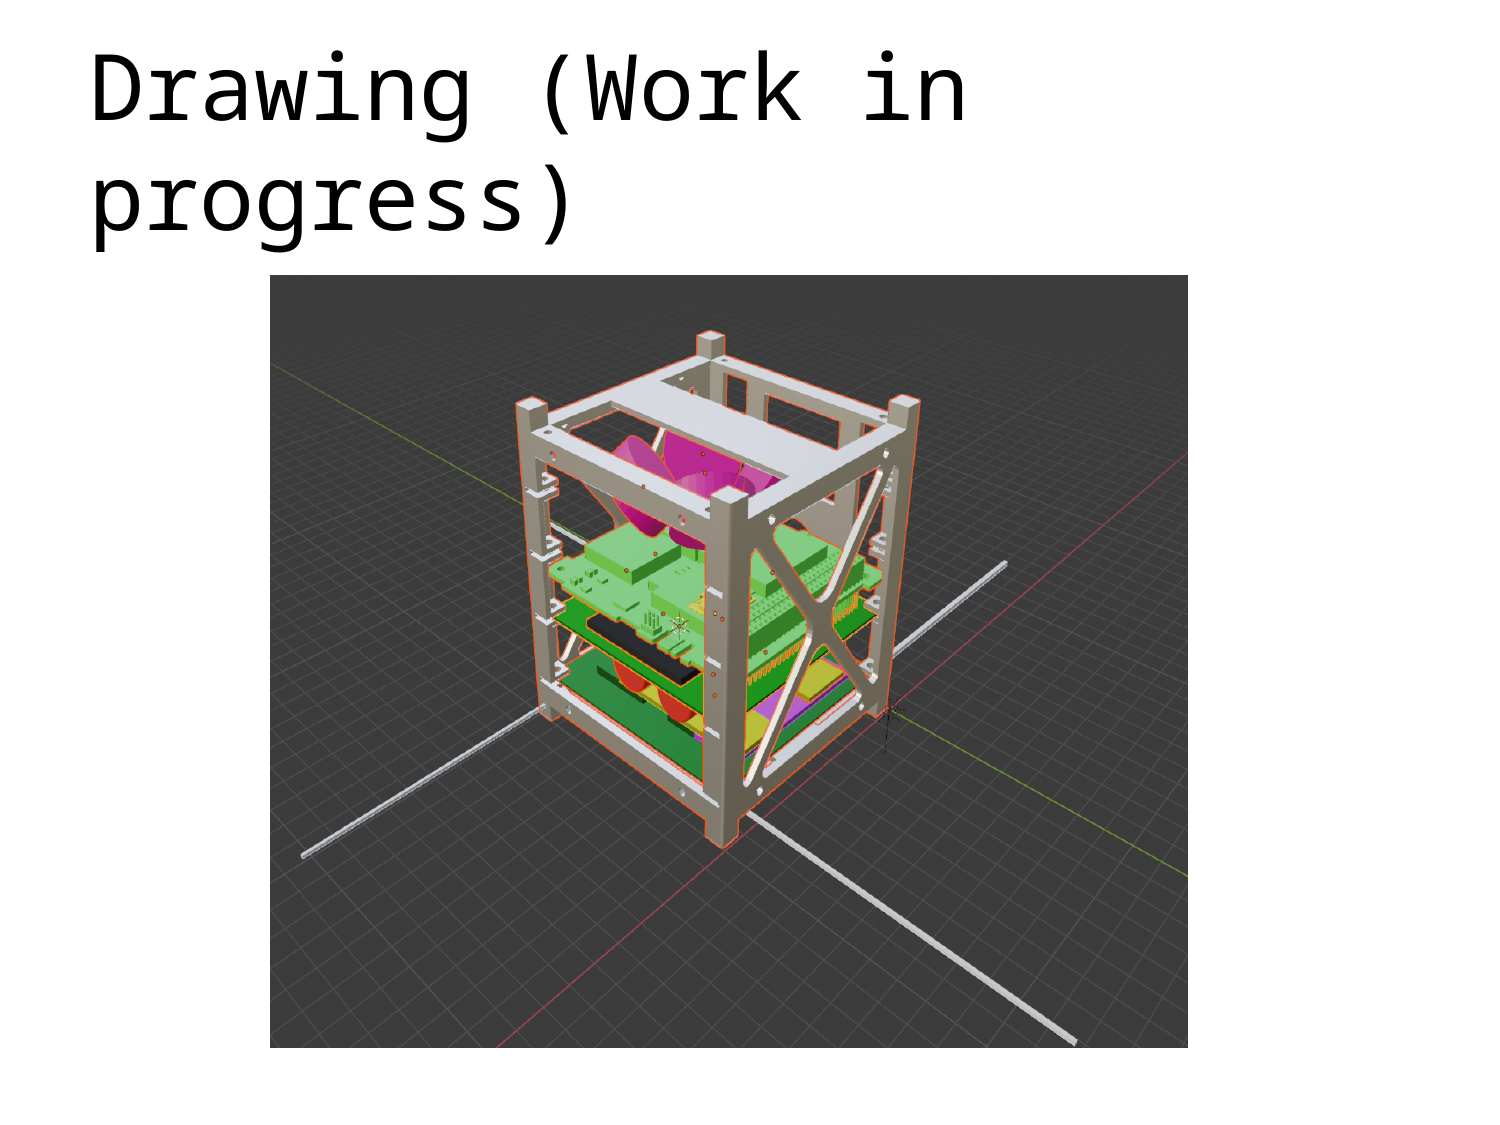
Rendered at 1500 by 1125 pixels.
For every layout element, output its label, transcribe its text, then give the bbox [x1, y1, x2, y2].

title Drawing (Work in progress) [75, 45, 1425, 233]
picture [270, 275, 1188, 1048]
